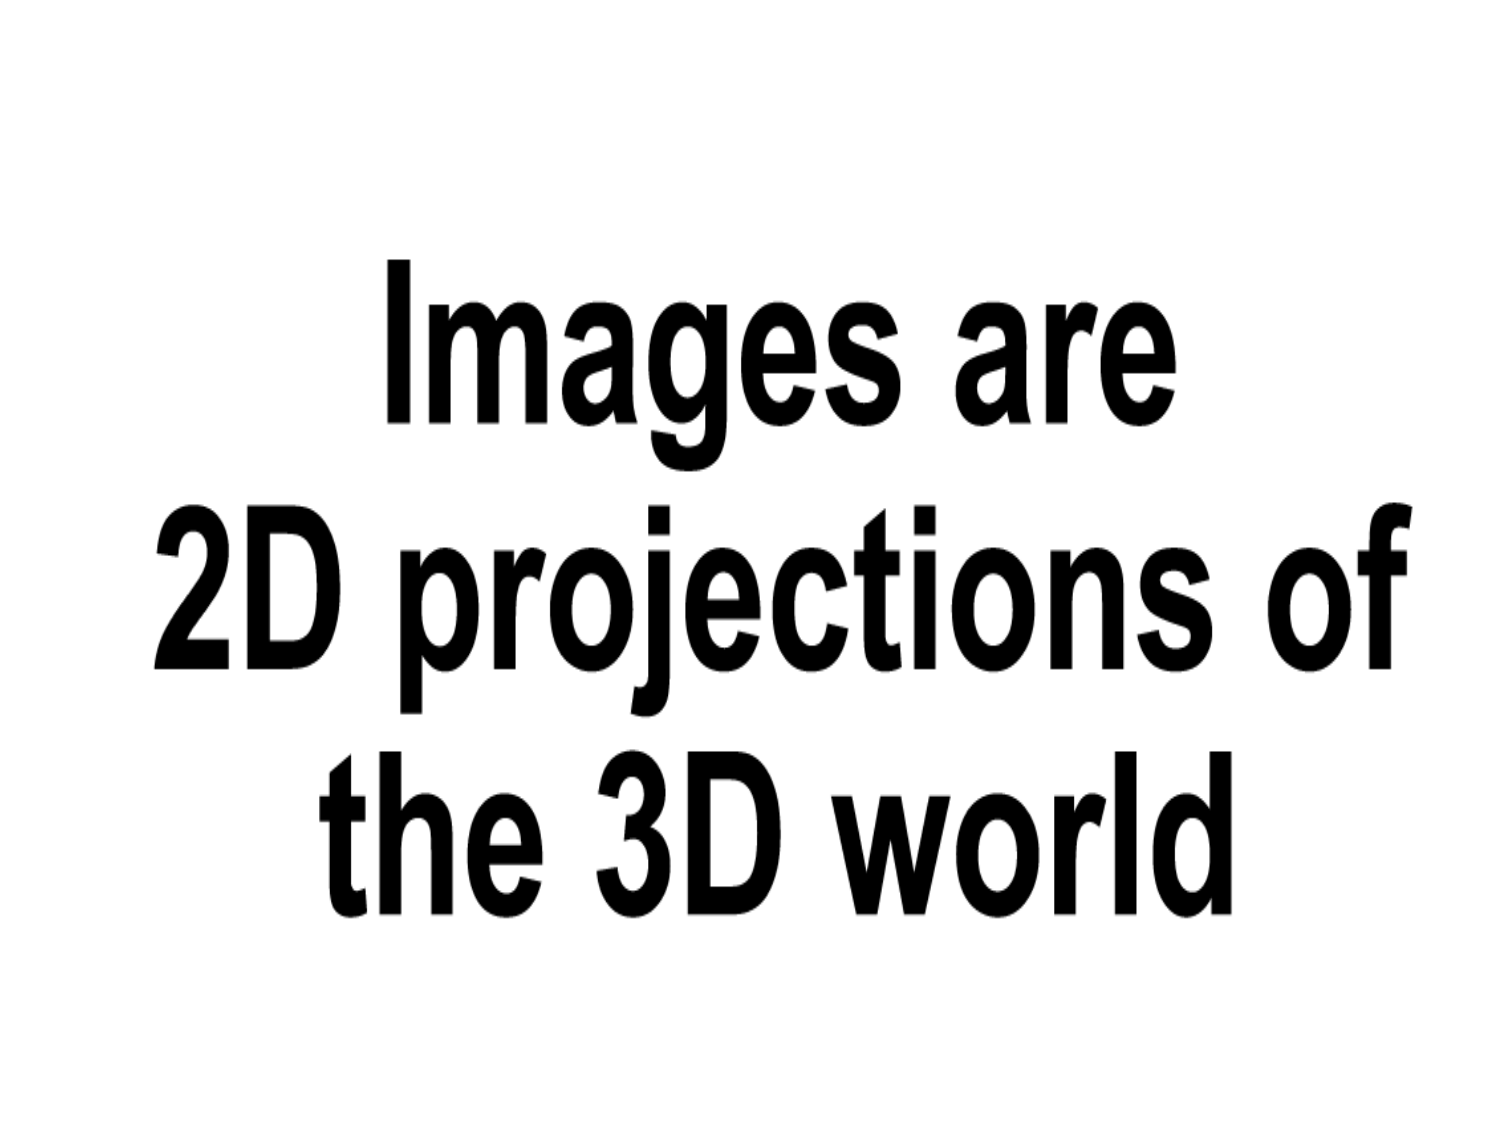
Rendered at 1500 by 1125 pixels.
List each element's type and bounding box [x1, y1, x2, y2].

picture [62, 74, 1463, 1038]
